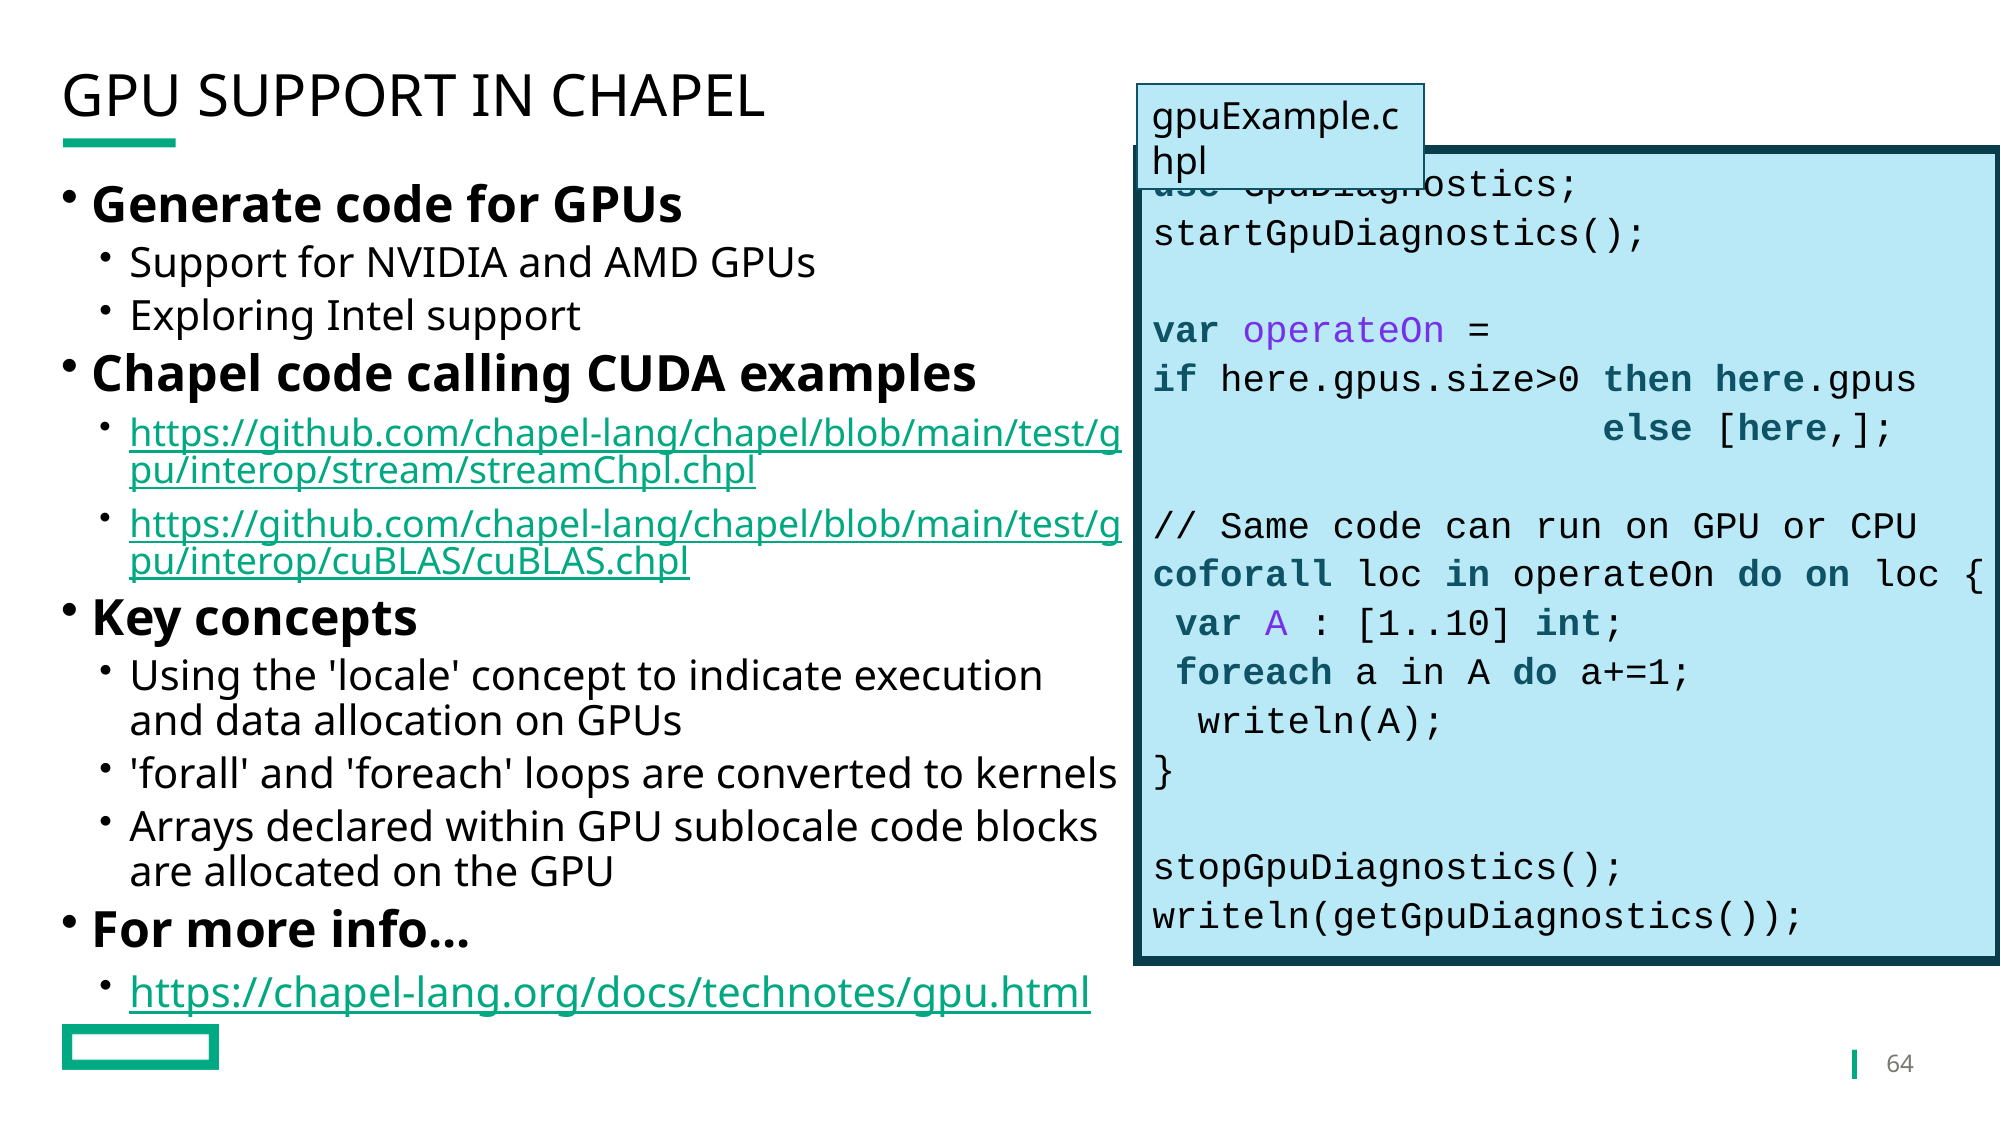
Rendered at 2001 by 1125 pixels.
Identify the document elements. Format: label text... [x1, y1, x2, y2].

title GPU Support in Chapel [42, 60, 1927, 135]
list Generate code for GPUs Support for NVIDIA and AMD GPUs Exploring Intel support Chapel code calling CUDA examples https://github.com/chapel-lang/chapel/blob/main/test/gpu/interop/stream/streamChpl.chpl https://github.com/chapel-lang/chapel/blob/main/test/gpu/interop/cuBLAS/cuBLAS.chpl Key concepts Using the 'locale' concept to indicate execution and data allocation on GPUs 'forall' and 'foreach' loops are converted to kernels Arrays declared within GPU sublocale code blocks are allocated on the GPU For more info... https://chapel-lang.org/docs/technotes/gpu.html [42, 159, 1142, 1005]
text_box gpuExample.chpl [1136, 83, 1425, 190]
picture [1852, 1043, 1857, 1079]
text_box use GpuDiagnostics; startGpuDiagnostics(); var operateOn = if here.gpus.size>0 then here.gpus else [here,]; // Same code can run on GPU or CPU coforall loc in operateOn do on loc { var A : [1..10] int; foreach a in A do a+=1; writeln(A); } stopGpuDiagnostics(); writeln(getGpuDiagnostics()); [1137, 149, 2000, 962]
slide_number 64 [1837, 1033, 1950, 1094]
picture [62, 1024, 219, 1070]
